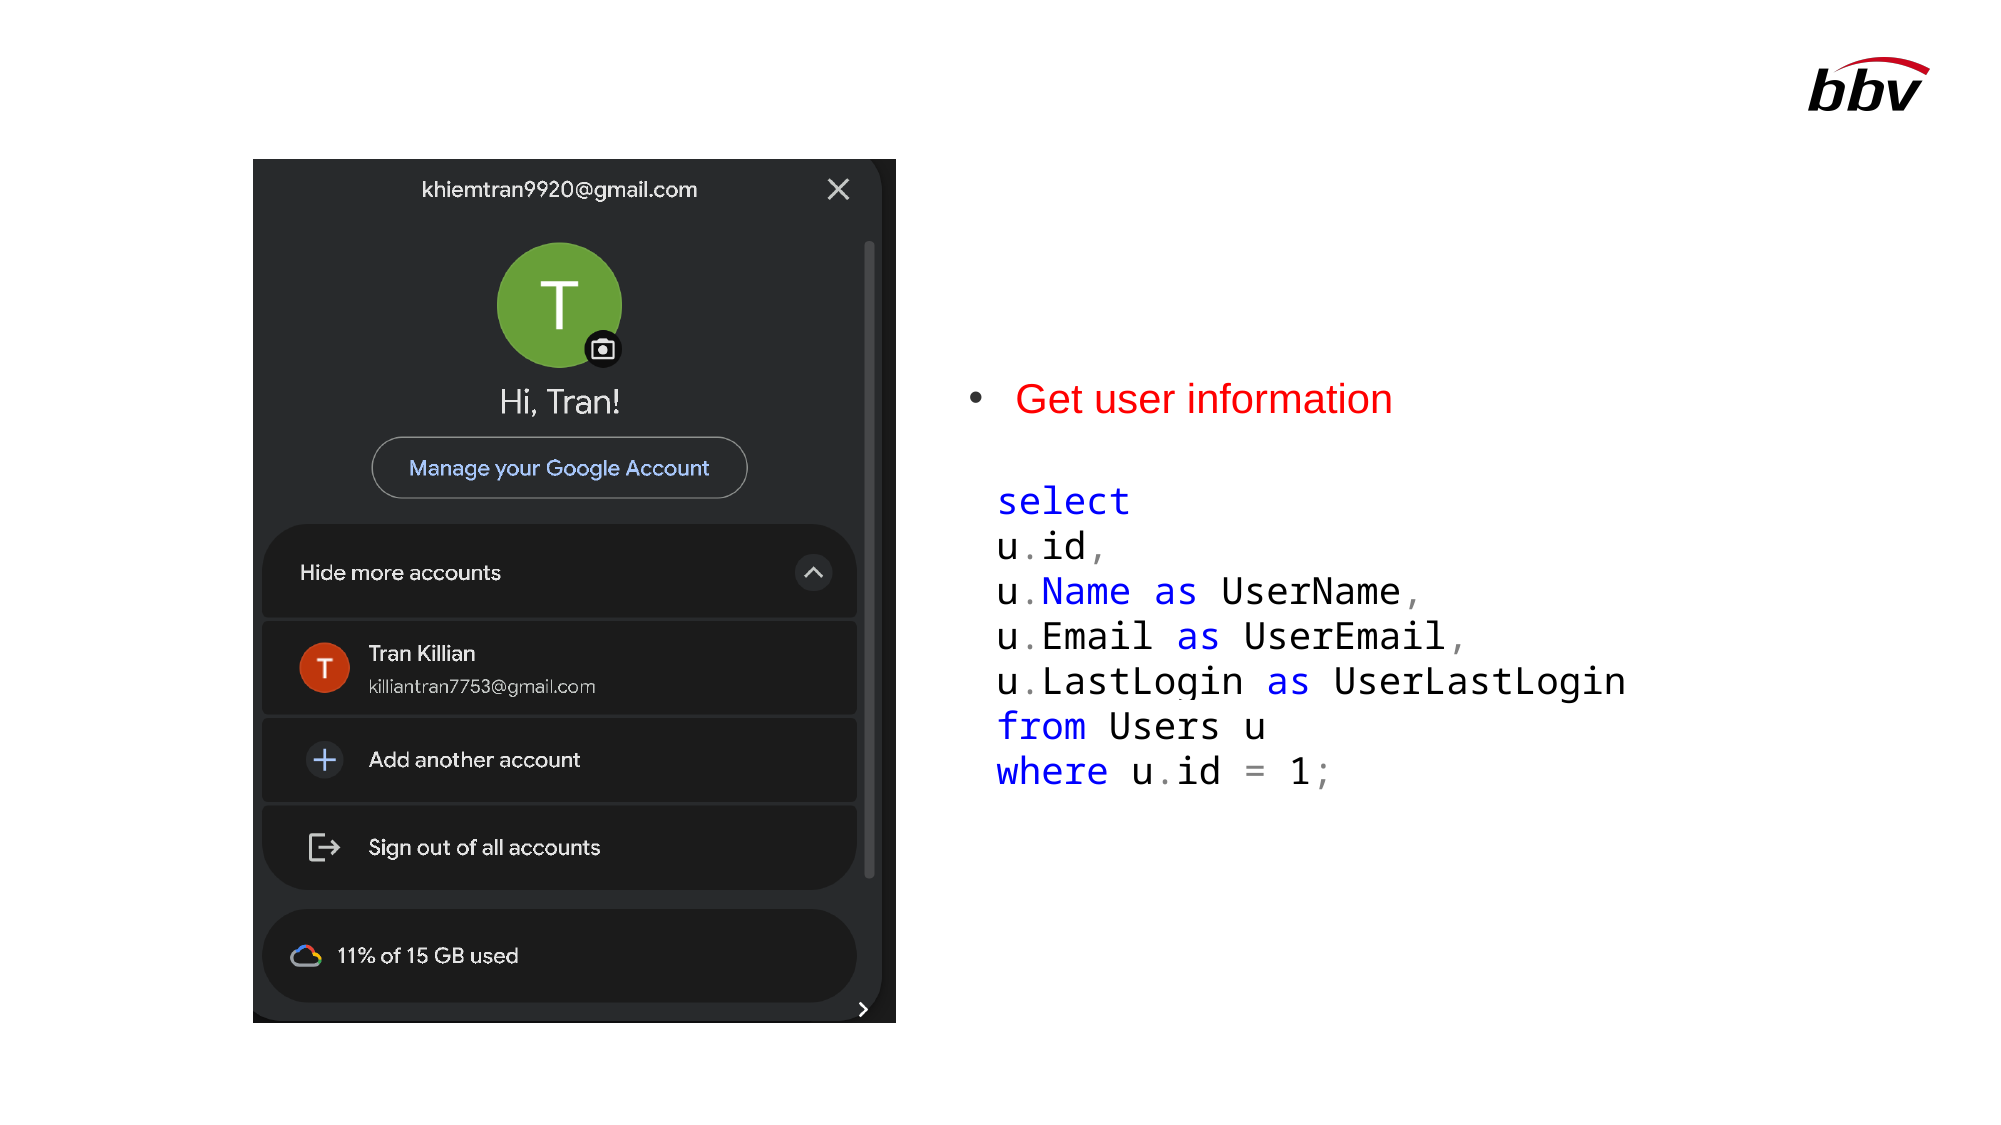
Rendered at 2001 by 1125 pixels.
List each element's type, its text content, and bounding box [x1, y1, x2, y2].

text_box Get user information [968, 361, 1673, 506]
picture [253, 159, 896, 1023]
picture [1808, 57, 1930, 111]
text_box select u.id, u.Name as UserName, u.Email as UserEmail, u.LastLogin as UserLastLogin from Users u where u.id = 1; [981, 469, 1724, 845]
